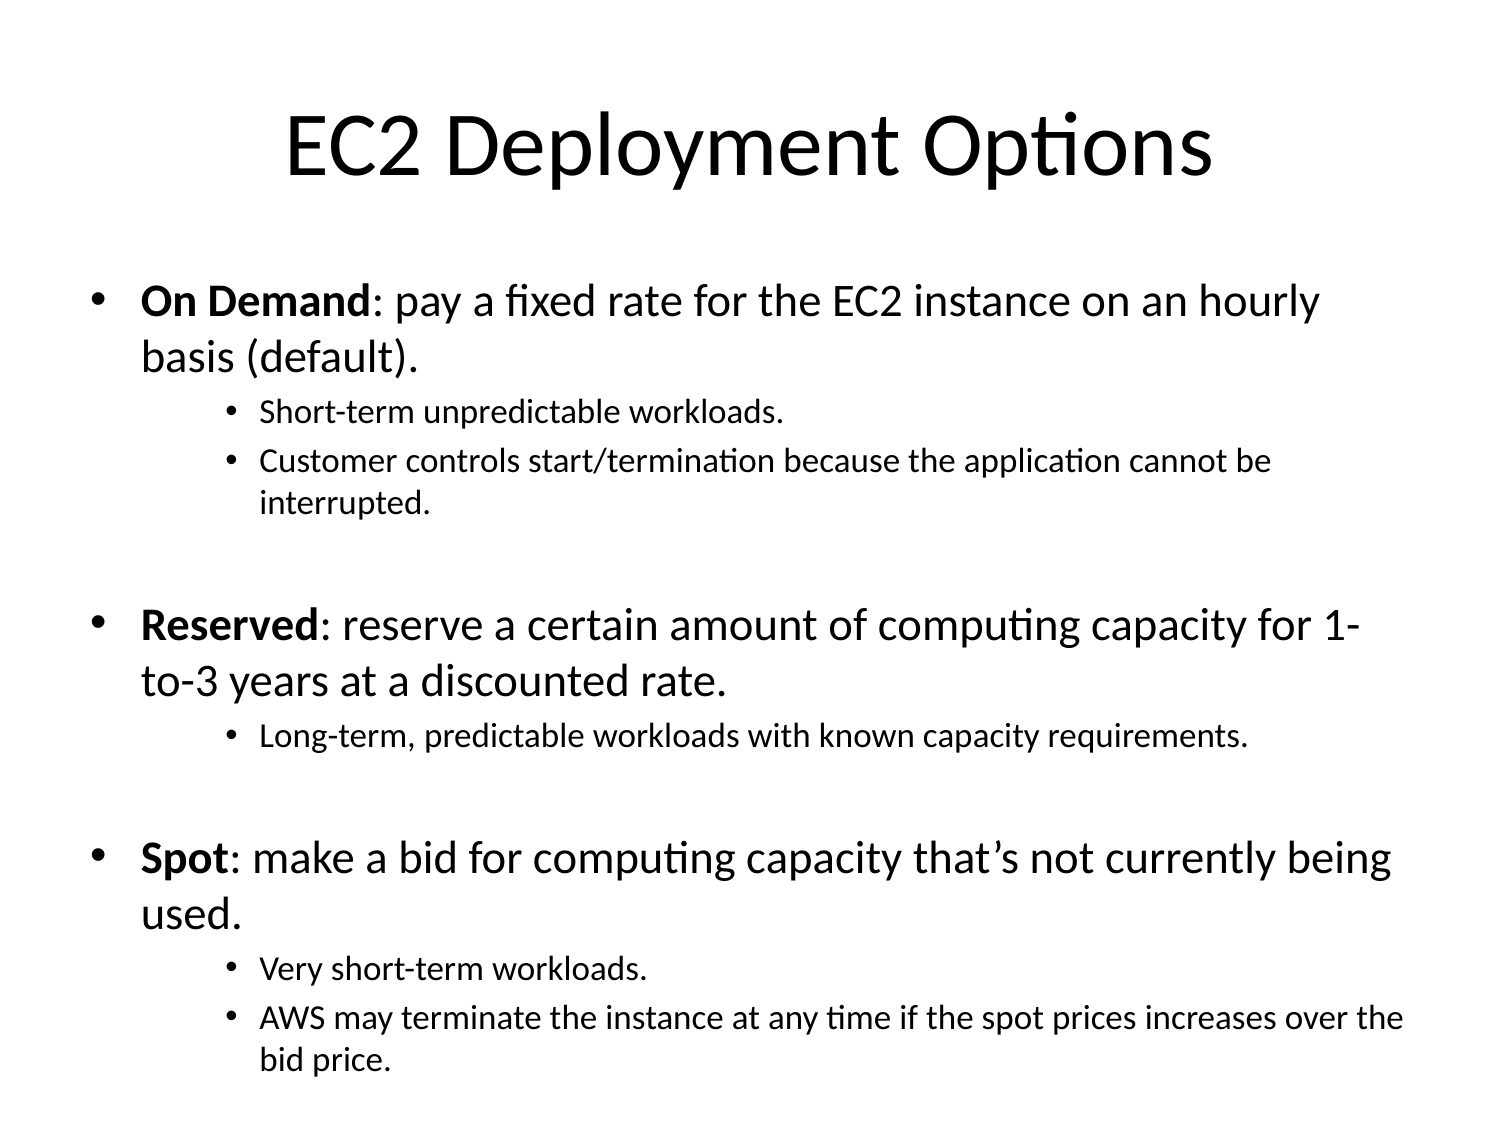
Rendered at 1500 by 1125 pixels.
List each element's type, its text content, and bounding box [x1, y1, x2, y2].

title EC2 Deployment Options [75, 45, 1425, 233]
list On Demand: pay a fixed rate for the EC2 instance on an hourly basis (default). Short-term unpredictable workloads. Customer controls start/termination because the application cannot be interrupted. Reserved: reserve a certain amount of computing capacity for 1-to-3 years at a discounted rate. Long-term, predictable workloads with known capacity requirements. Spot: make a bid for computing capacity that’s not currently being used. Very short-term workloads. AWS may terminate the instance at any time if the spot prices increases over the bid price. [75, 262, 1425, 1096]
